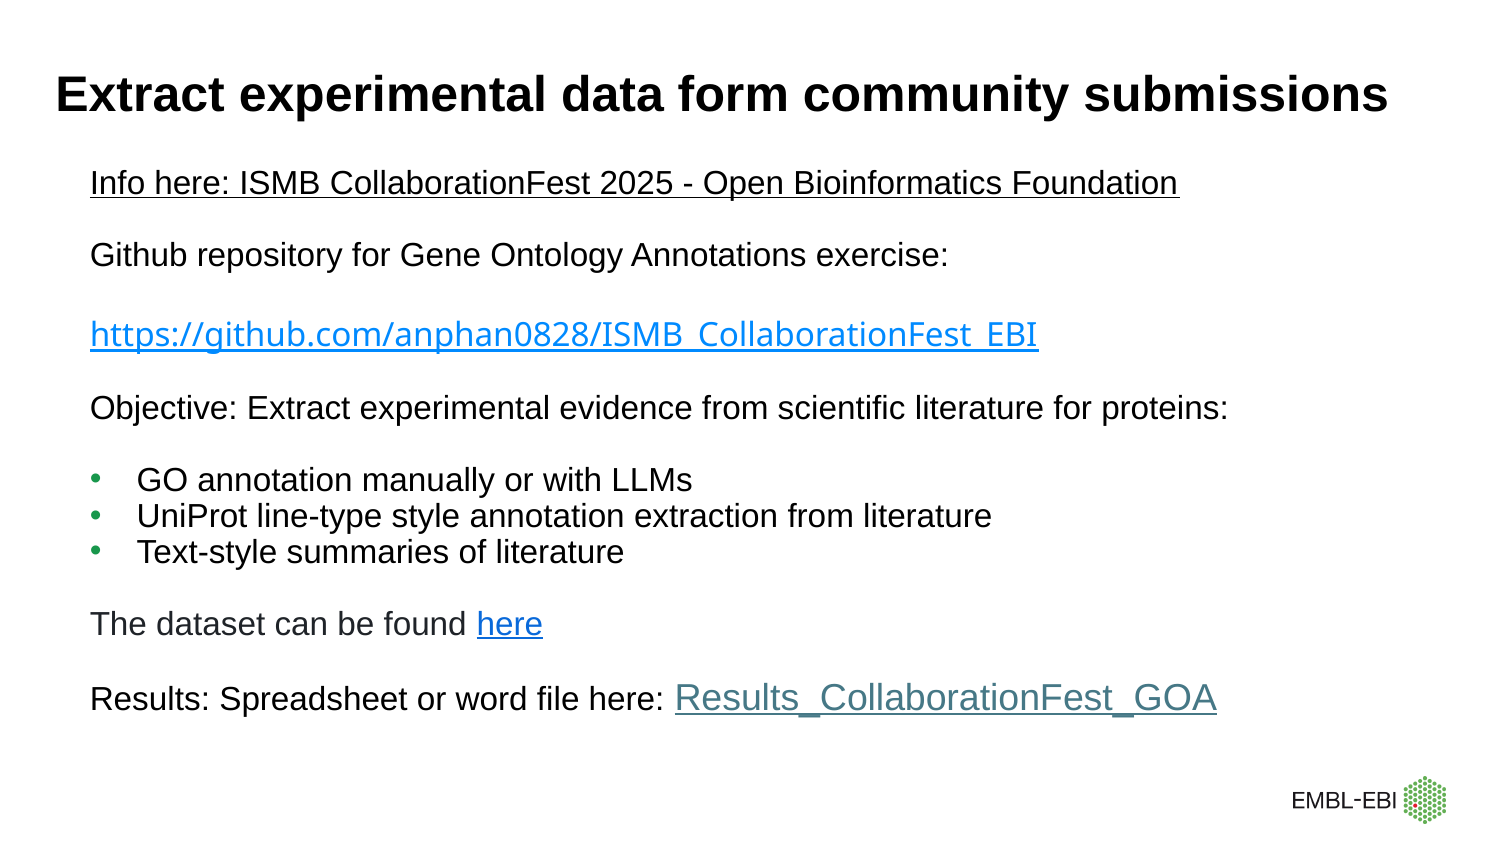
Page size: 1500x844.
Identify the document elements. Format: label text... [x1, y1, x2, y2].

title Extract experimental data form community submissions [55, 44, 1500, 130]
list Info here: ISMB CollaborationFest 2025 - Open Bioinformatics Foundation Github repository for Gene Ontology Annotations exercise: https://github.com/anphan0828/ISMB_CollaborationFest_EBI Objective: Extract experimental evidence from scientific literature for proteins: GO annotation manually or with LLMs UniProt line-type style annotation extraction from literature Text-style summaries of literature The dataset can be found here Results: Spreadsheet or word file here: Results_CollaborationFest_GOA [55, 158, 1442, 768]
picture [1293, 776, 1446, 824]
